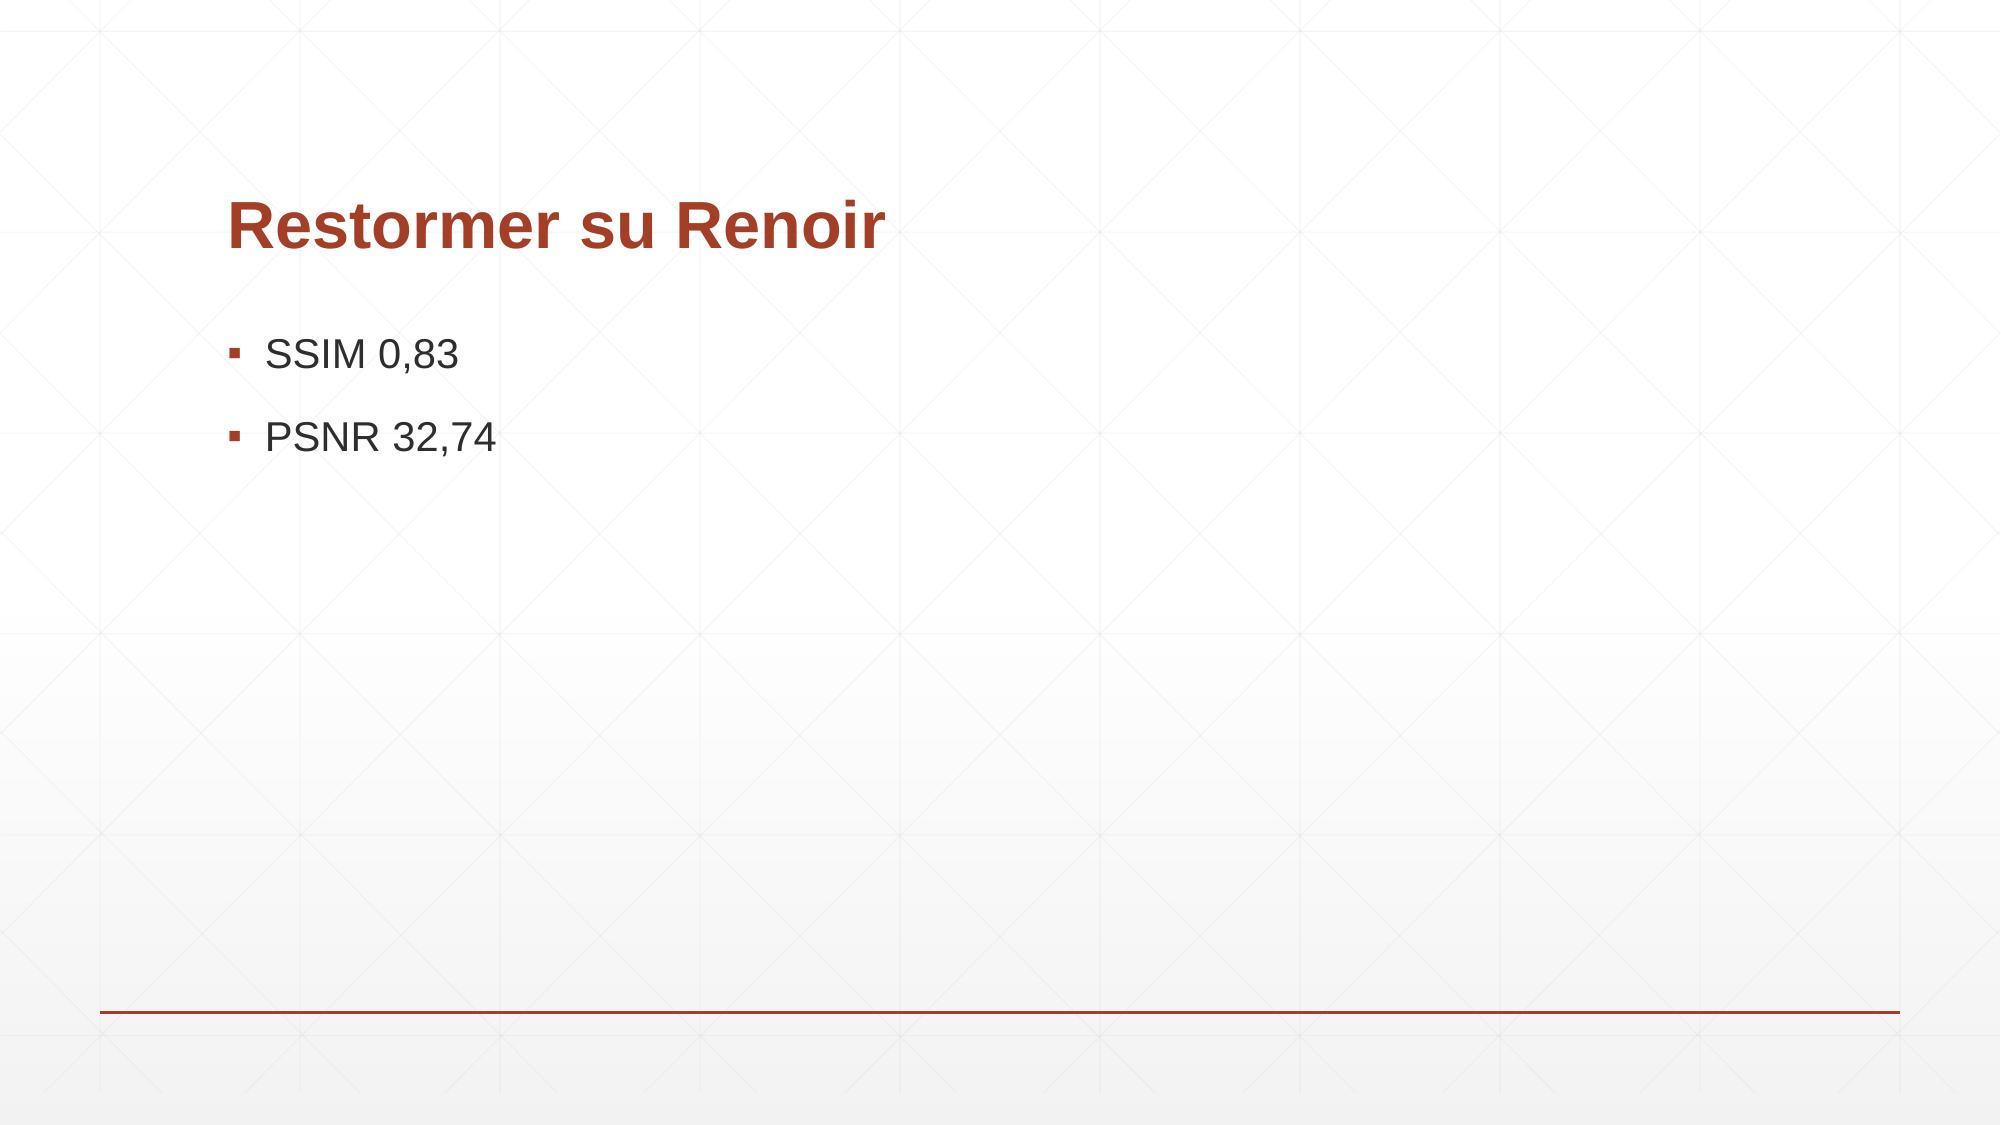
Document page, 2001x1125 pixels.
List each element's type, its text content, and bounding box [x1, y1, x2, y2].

title Restormer su Renoir [212, 82, 1788, 271]
list SSIM 0,83 PSNR 32,74 [212, 324, 1788, 950]
